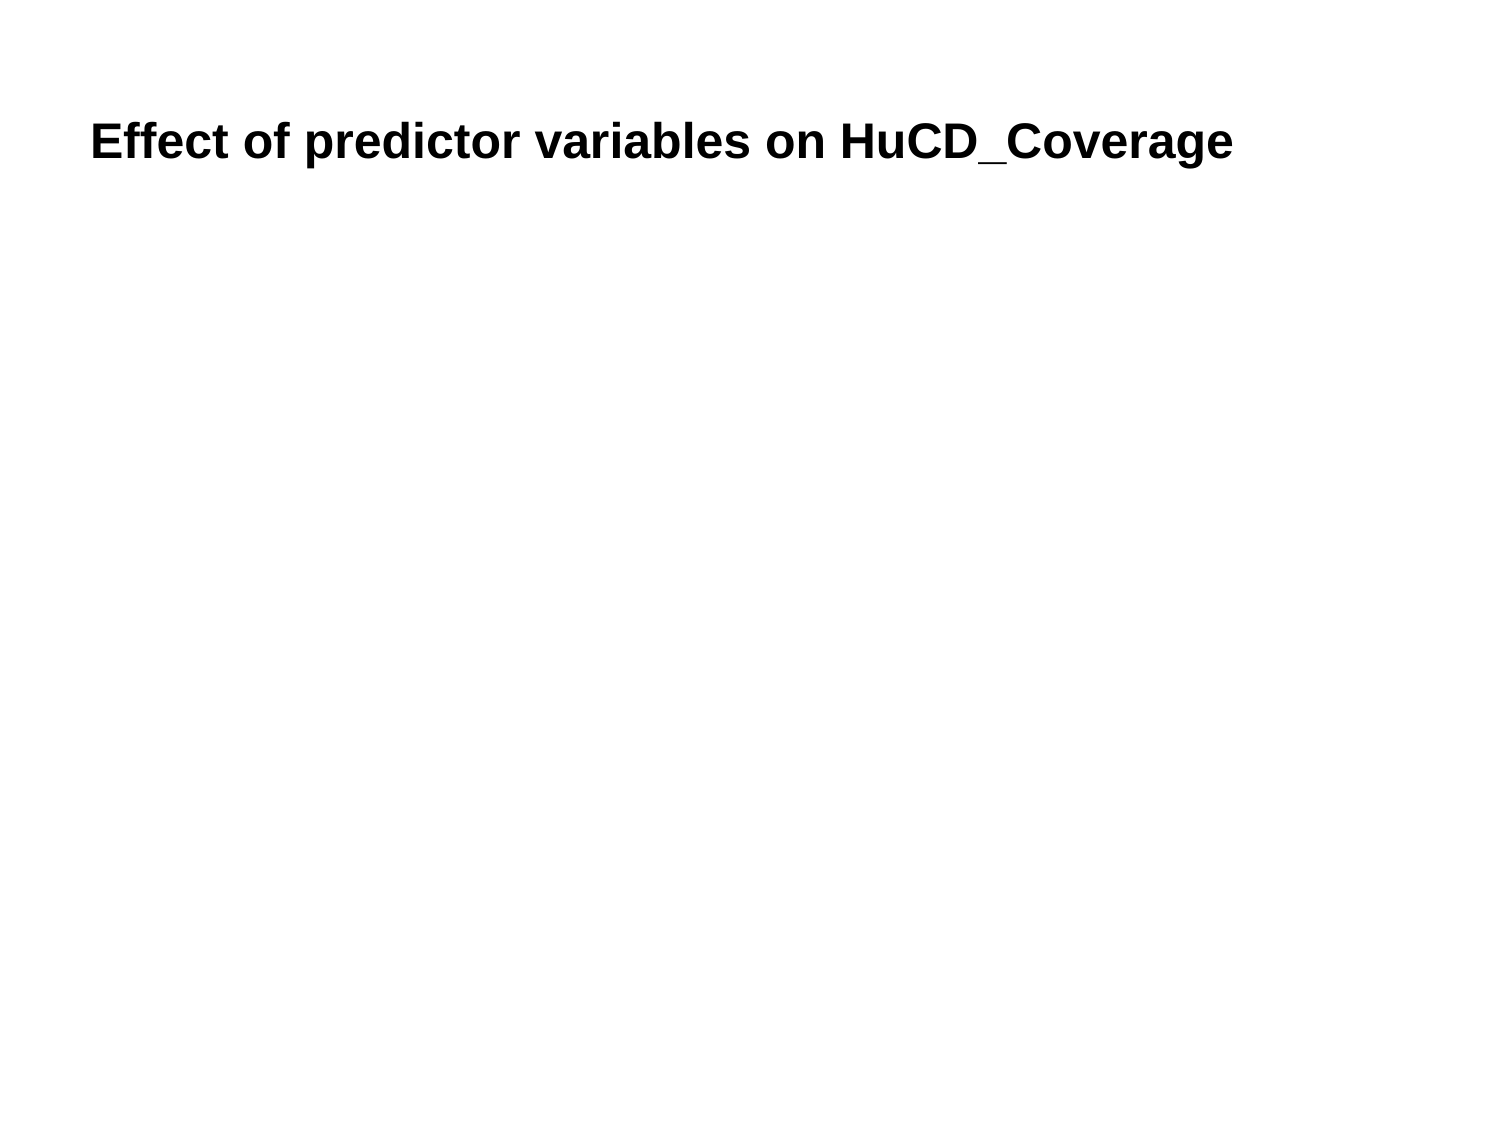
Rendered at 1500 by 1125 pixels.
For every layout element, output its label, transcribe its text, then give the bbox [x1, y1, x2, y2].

title Effect of predictor variables on HuCD_Coverage [75, 45, 1425, 233]
